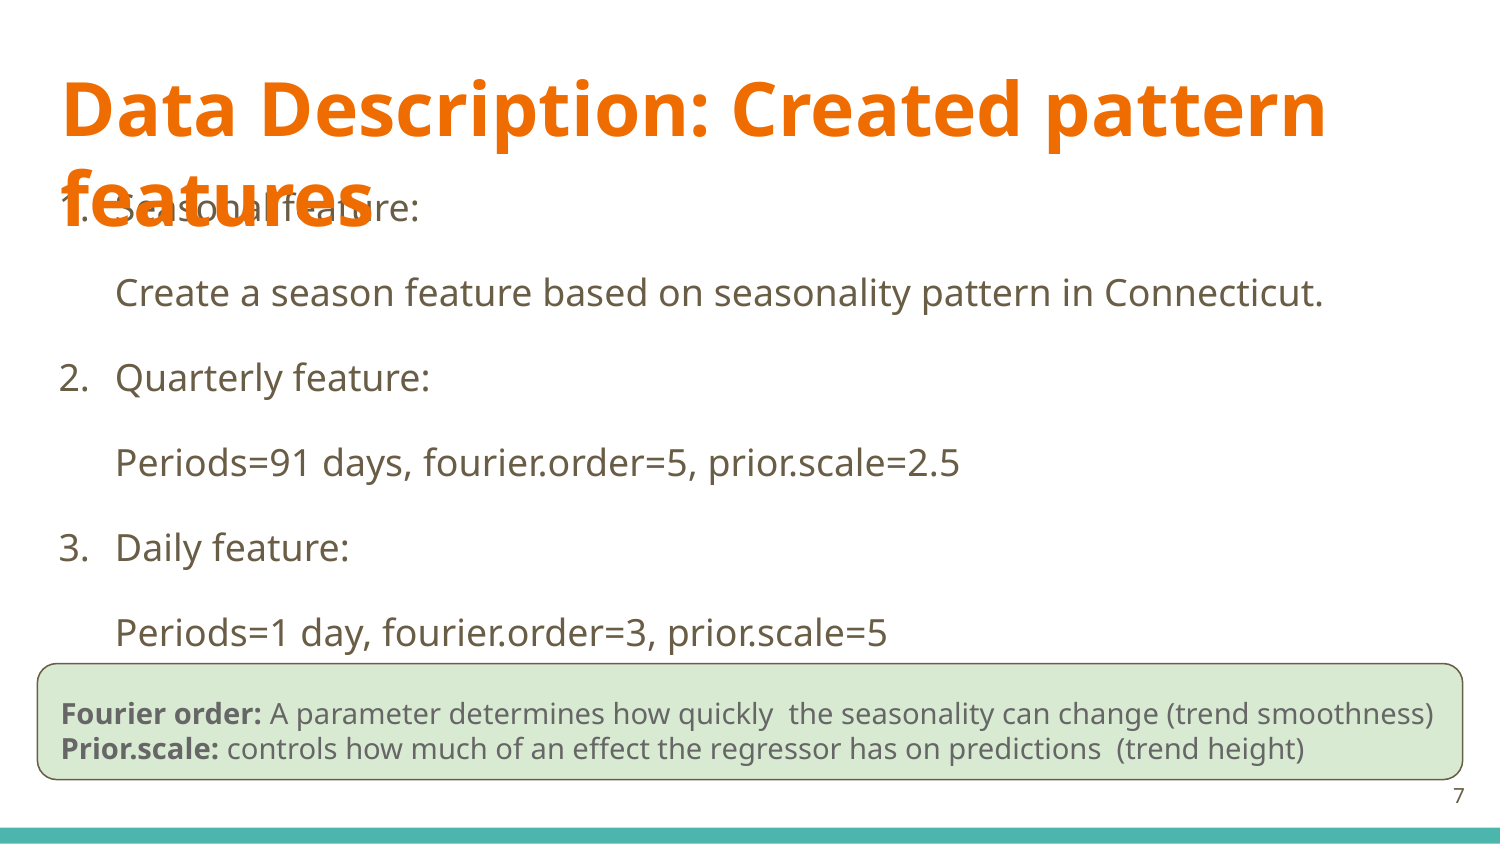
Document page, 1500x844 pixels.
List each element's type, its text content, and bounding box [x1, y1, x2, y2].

list Seasonal feature: Create a season feature based on seasonality pattern in Connecticut. Quarterly feature: Periods=91 days, fourier.order=5, prior.scale=2.5 Daily feature: Periods=1 day, fourier.order=3, prior.scale=5 [24, 162, 1423, 768]
text_box [37, 663, 1463, 780]
text_box Fourier order: A parameter determines how quickly the seasonality can change (trend smoothness) Prior.scale: controls how much of an effect the regressor has on predictions (trend height) [45, 680, 1500, 745]
title Data Description: Created pattern features [45, 46, 1444, 163]
slide_number 7 [1389, 764, 1480, 830]
